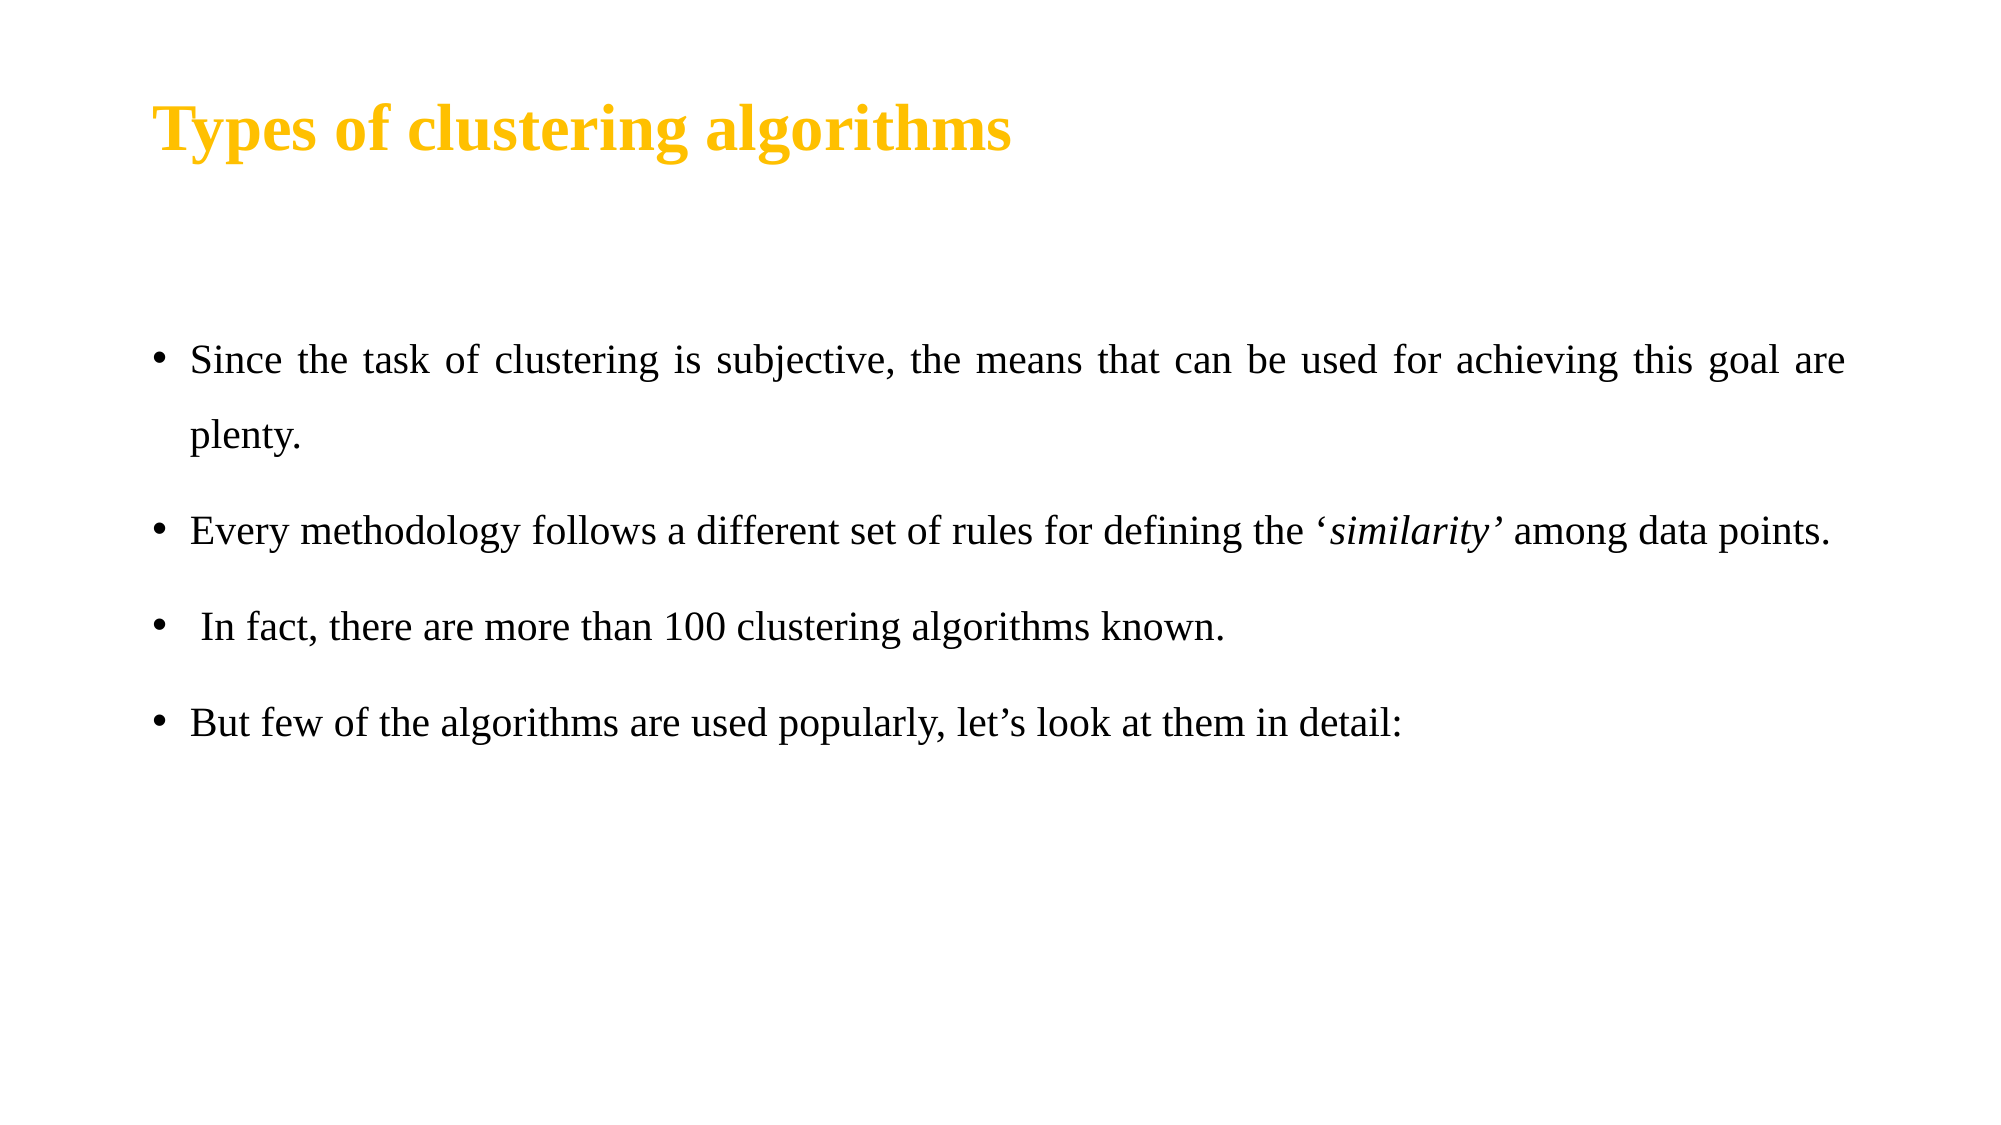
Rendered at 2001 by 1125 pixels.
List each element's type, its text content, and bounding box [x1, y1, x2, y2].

list Since the task of clustering is subjective, the means that can be used for achieving this goal are plenty. Every methodology follows a different set of rules for defining the ‘similarity’ among data points. In fact, there are more than 100 clustering algorithms known. But few of the algorithms are used popularly, let’s look at them in detail: [137, 299, 1863, 1014]
title Types of clustering algorithms [137, 59, 1863, 278]
